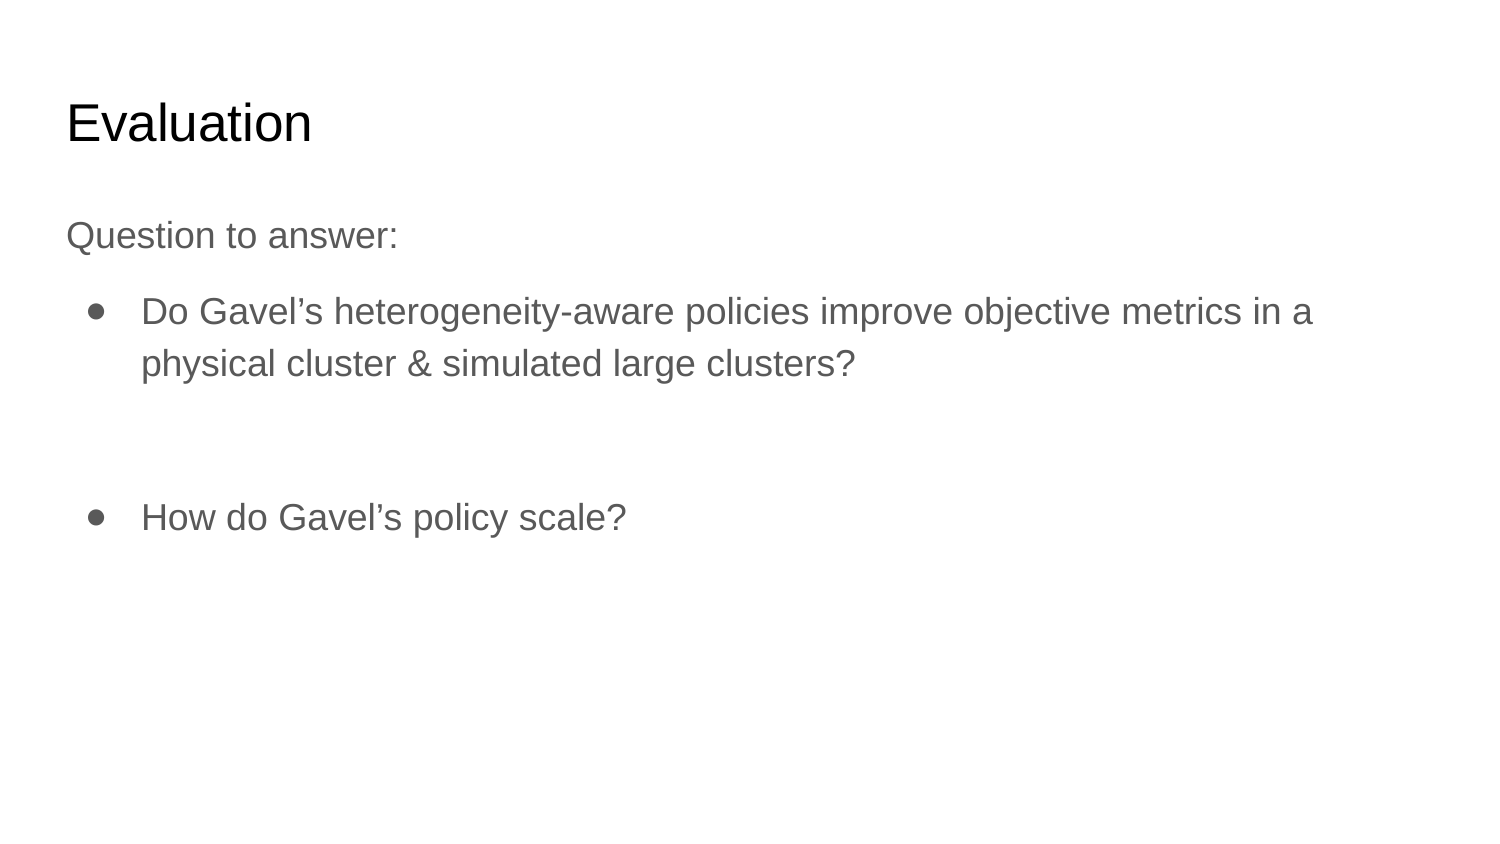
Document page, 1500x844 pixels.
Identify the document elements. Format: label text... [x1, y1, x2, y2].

title Evaluation [51, 72, 1449, 167]
list Question to answer: Do Gavel’s heterogeneity-aware policies improve objective metrics in a physical cluster & simulated large clusters? How do Gavel’s policy scale? [51, 189, 1449, 750]
